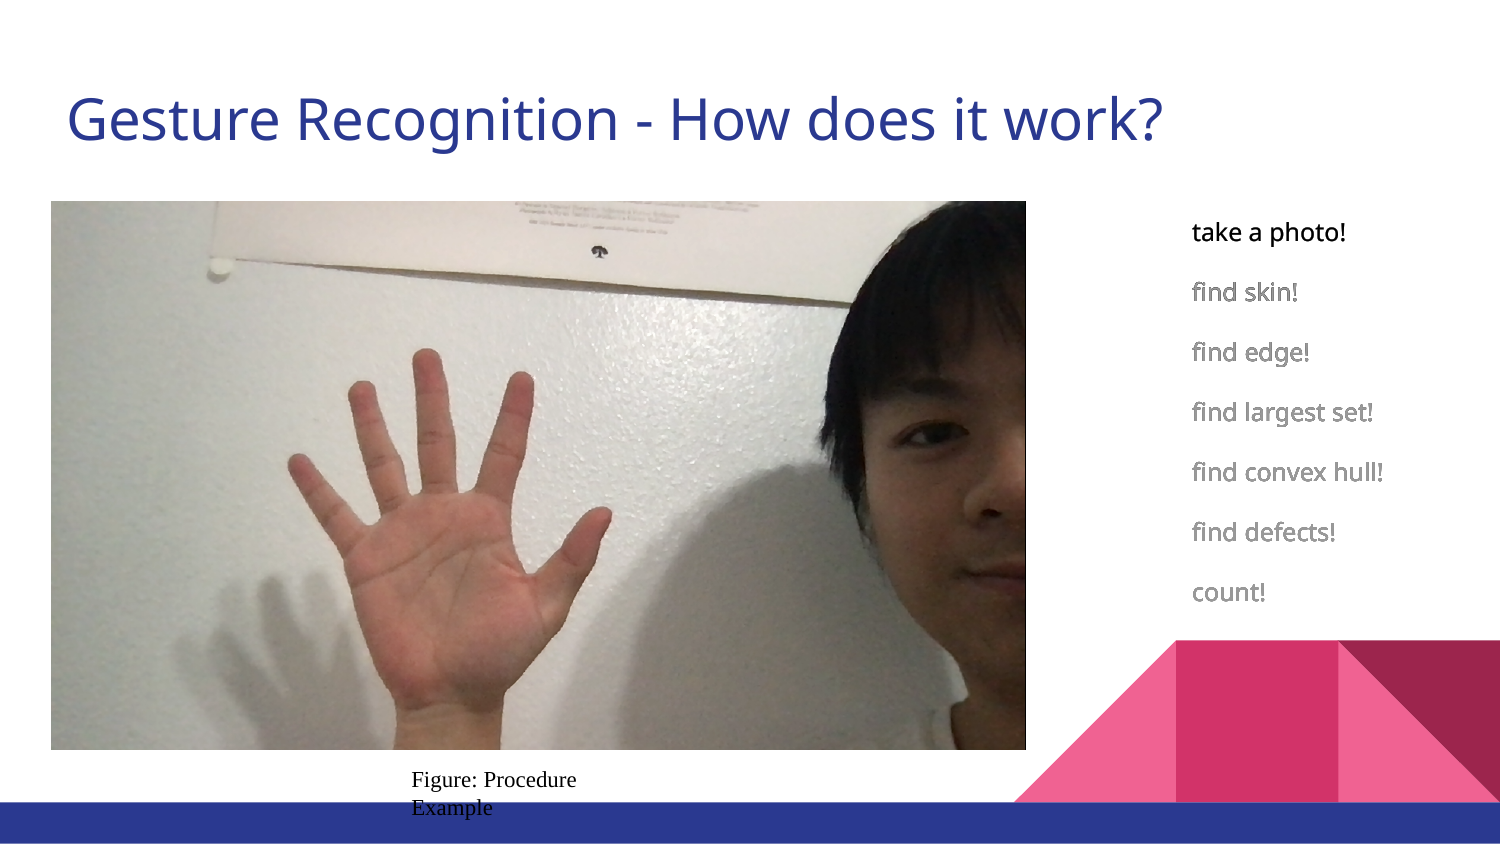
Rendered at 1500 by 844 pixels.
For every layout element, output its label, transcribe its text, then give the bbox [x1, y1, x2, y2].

picture [50, 201, 1026, 750]
title Gesture Recognition - How does it work? [51, 67, 1449, 167]
text_box Figure: Procedure Example [396, 761, 680, 835]
text_box take a photo! find skin! find edge! find largest set! find convex hull! find defects! count! [1177, 201, 1437, 621]
